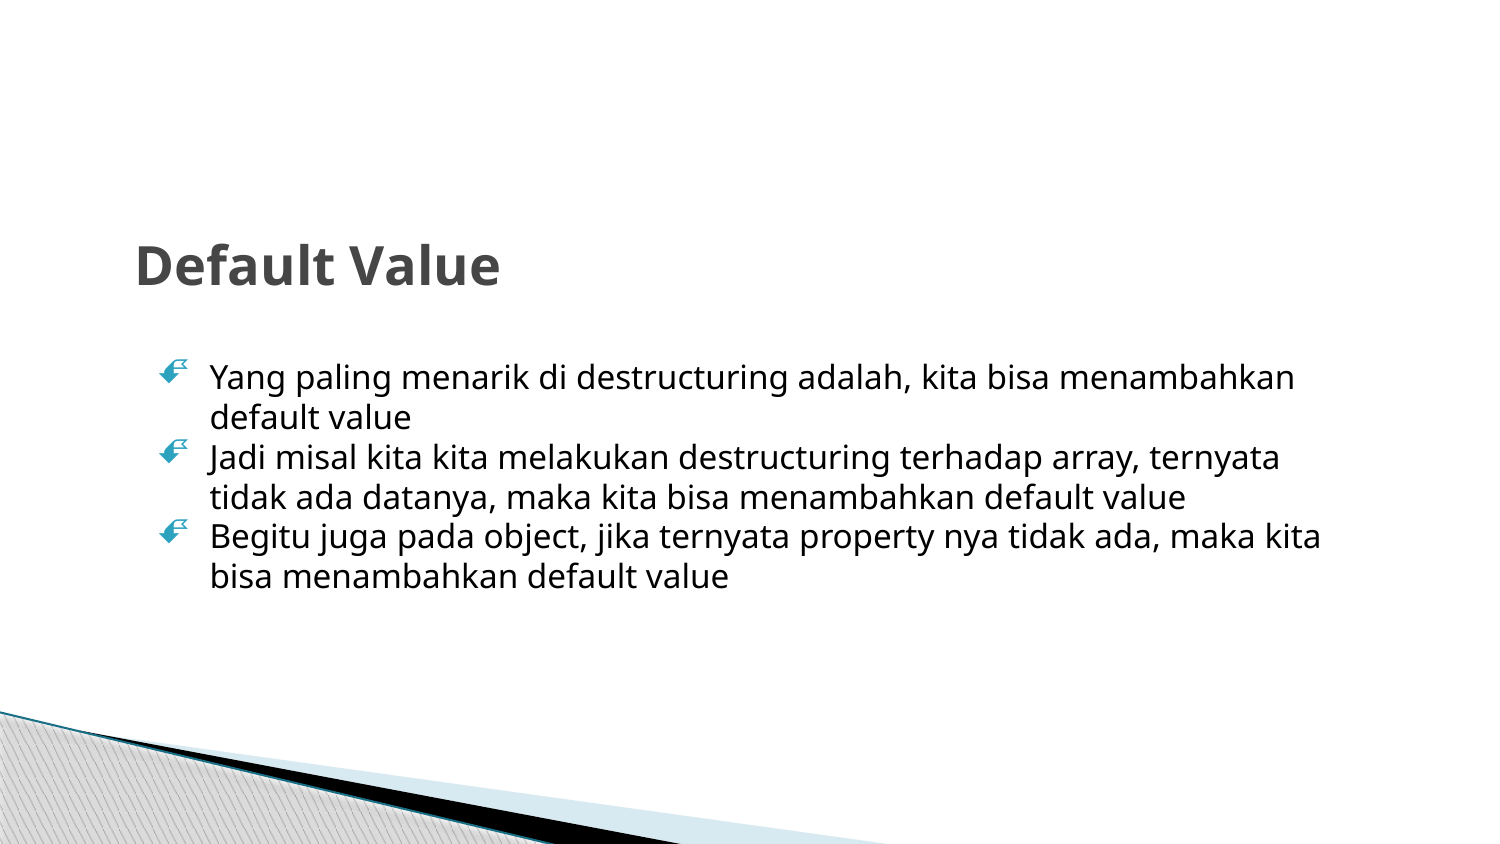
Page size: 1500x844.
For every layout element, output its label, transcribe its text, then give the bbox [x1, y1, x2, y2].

list Yang paling menarik di destructuring adalah, kita bisa menambahkan default value Jadi misal kita kita melakukan destructuring terhadap array, ternyata tidak ada datanya, maka kita bisa menambahkan default value Begitu juga pada object, jika ternyata property nya tidak ada, maka kita bisa menambahkan default value [119, 341, 1381, 712]
title Default Value [119, 216, 1381, 305]
